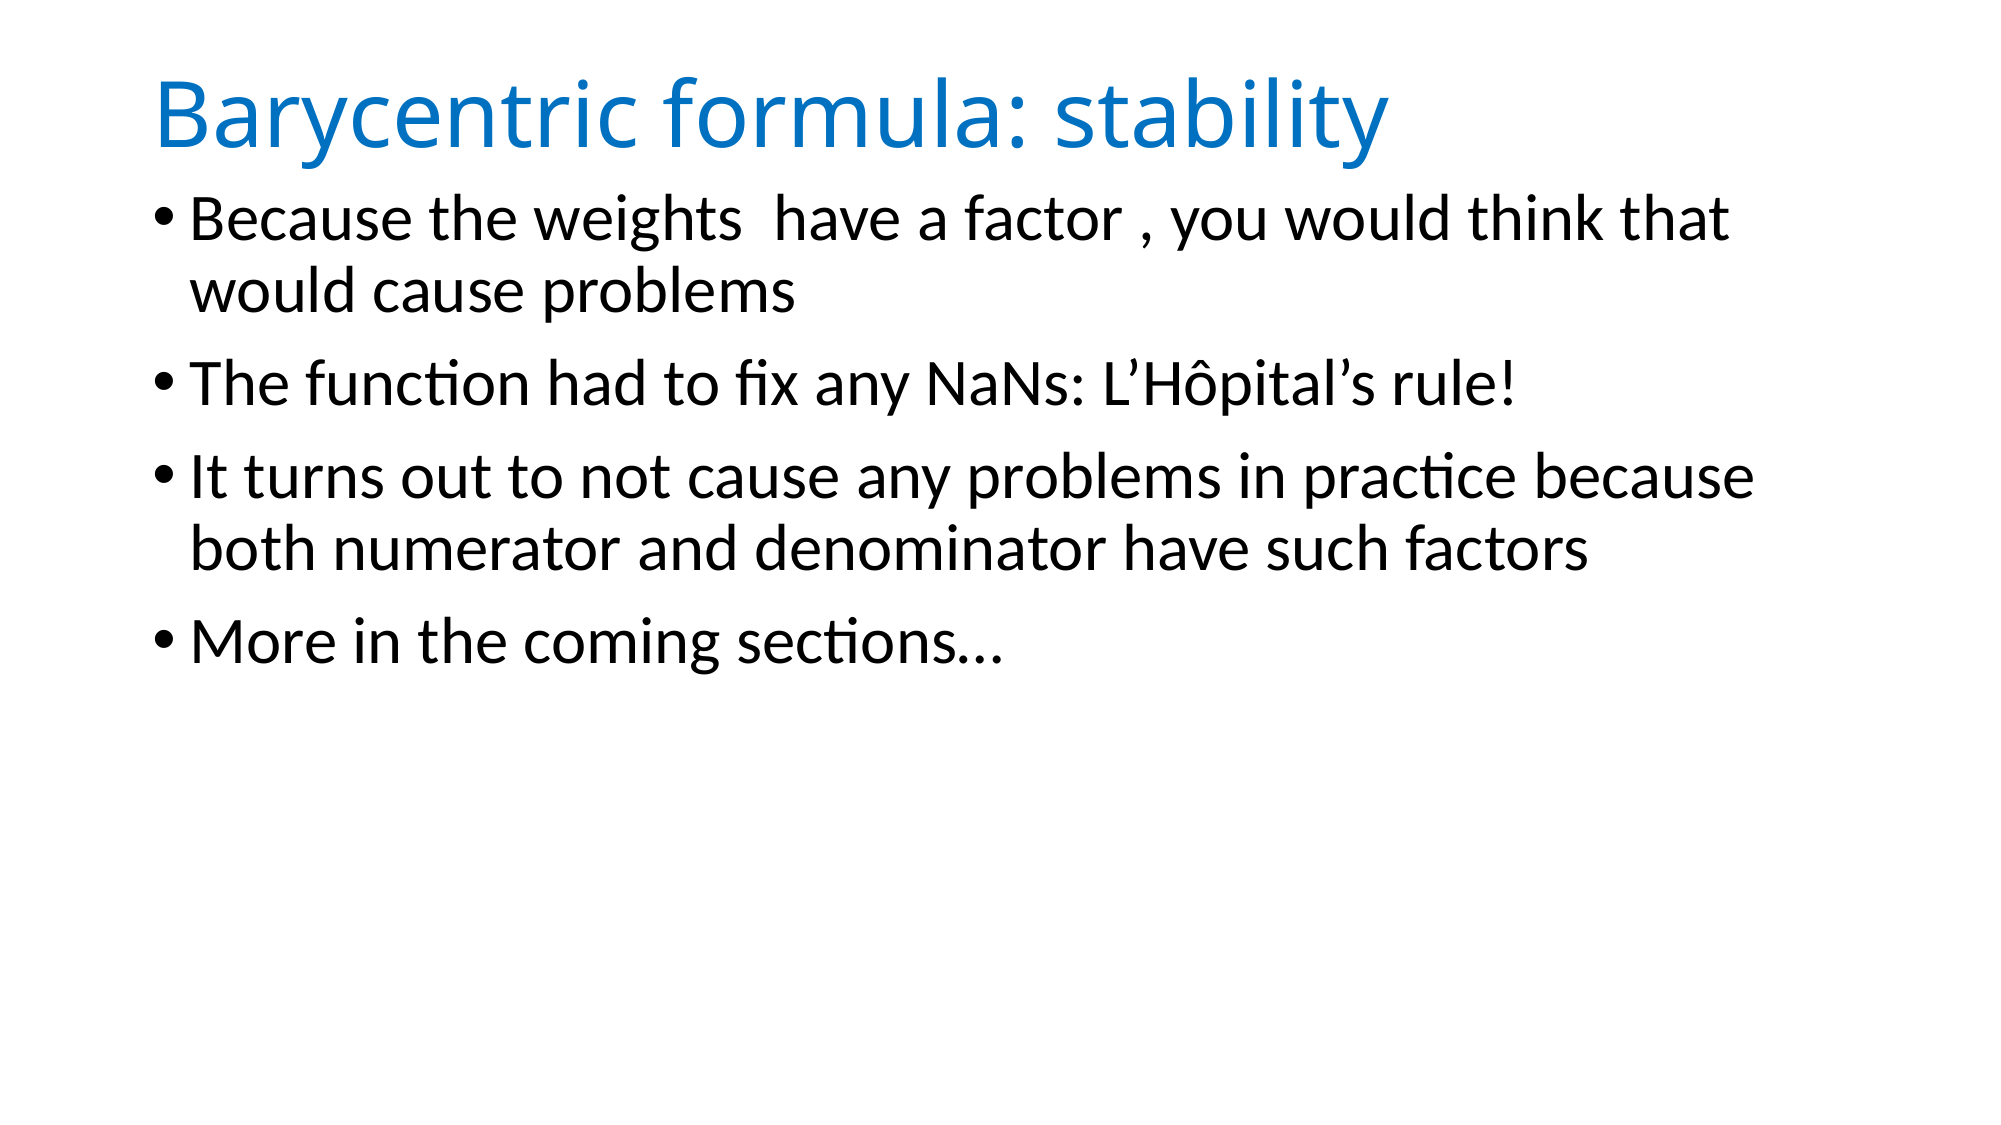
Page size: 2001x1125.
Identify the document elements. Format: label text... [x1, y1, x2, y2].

title Barycentric formula: stability [137, 59, 1863, 176]
